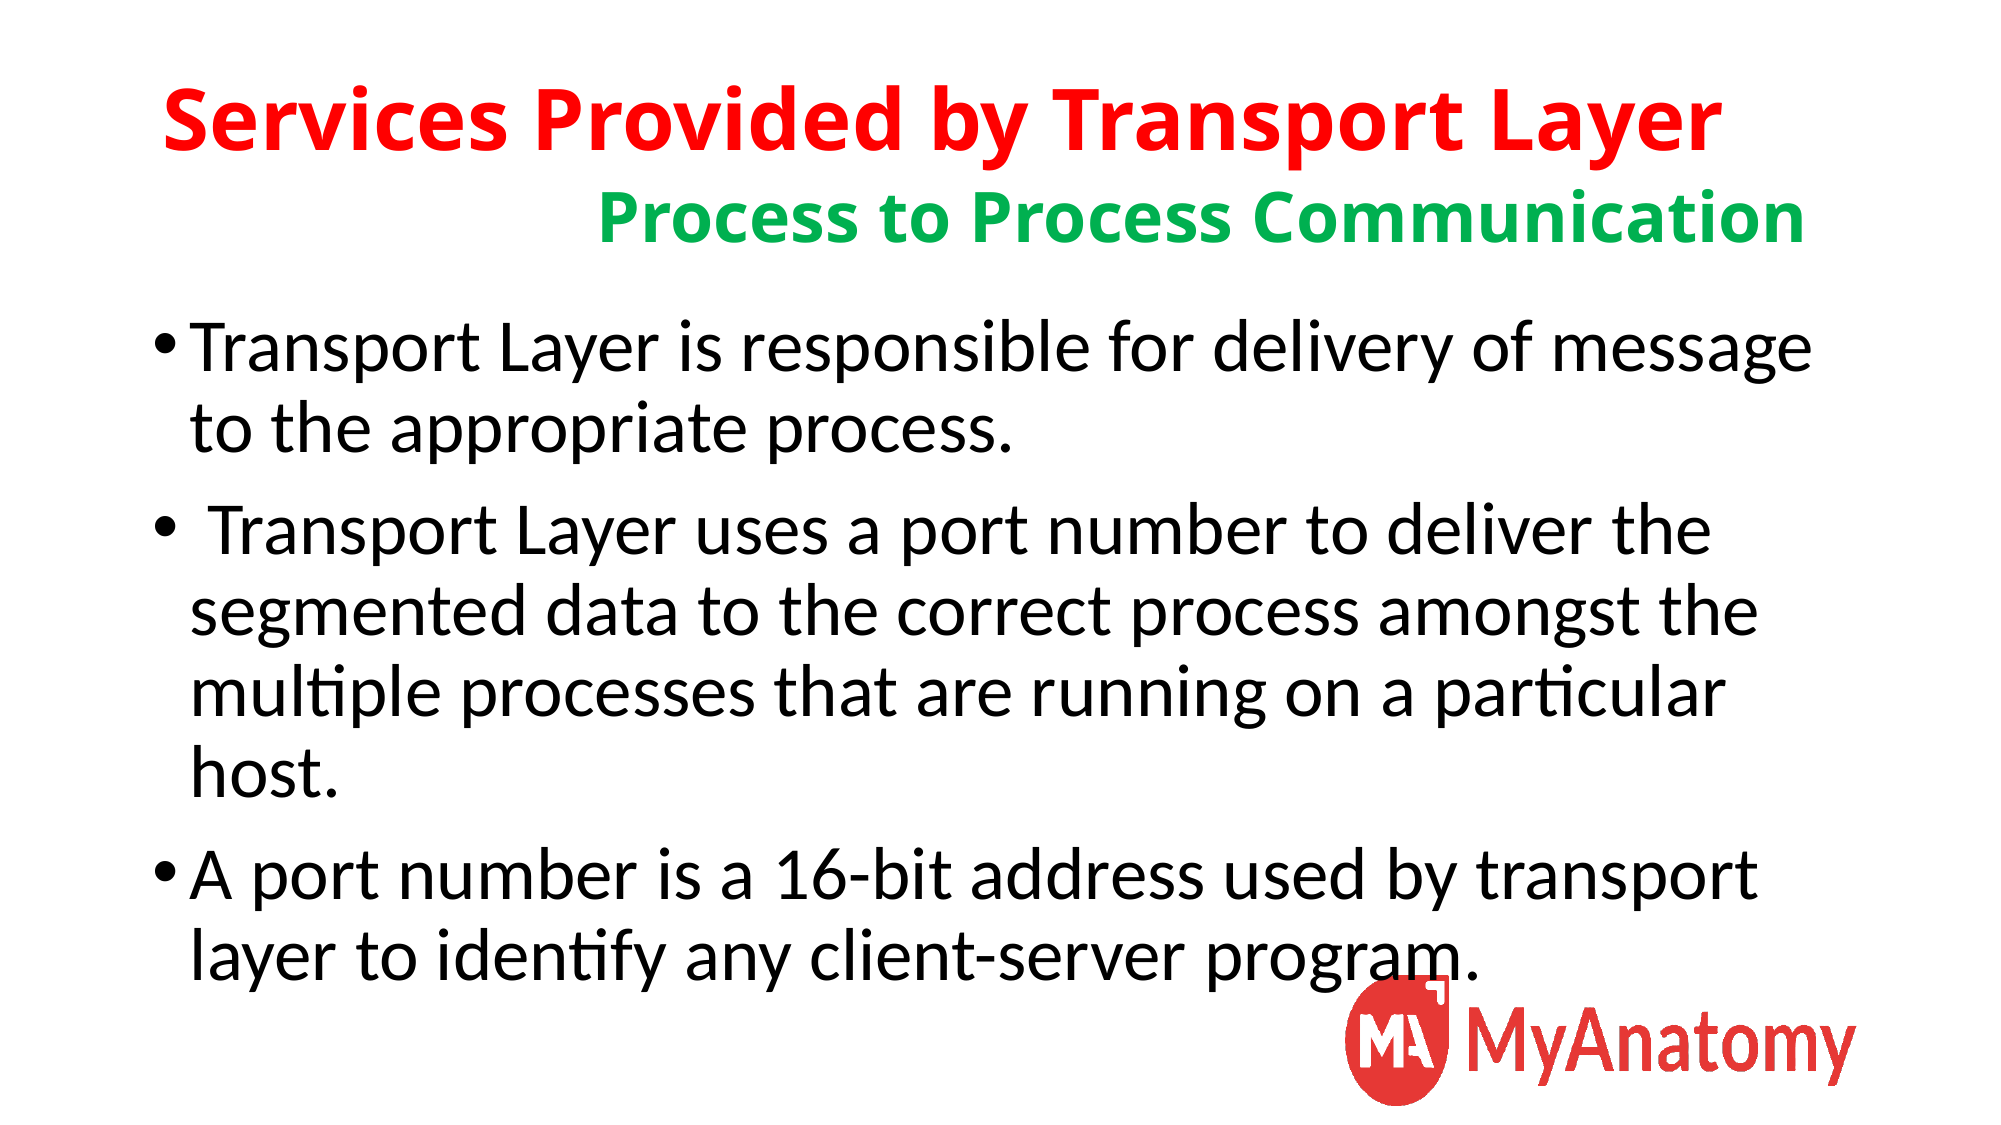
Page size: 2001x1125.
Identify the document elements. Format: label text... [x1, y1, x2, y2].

picture [1337, 1014, 1863, 1125]
title Services Provided by Transport Layer Process to Process Communication [137, 59, 1863, 278]
list Transport Layer is responsible for delivery of message to the appropriate process. Transport Layer uses a port number to deliver the segmented data to the correct process amongst the multiple processes that are running on a particular host. A port number is a 16-bit address used by transport layer to identify any client-server program. [137, 299, 1863, 1014]
